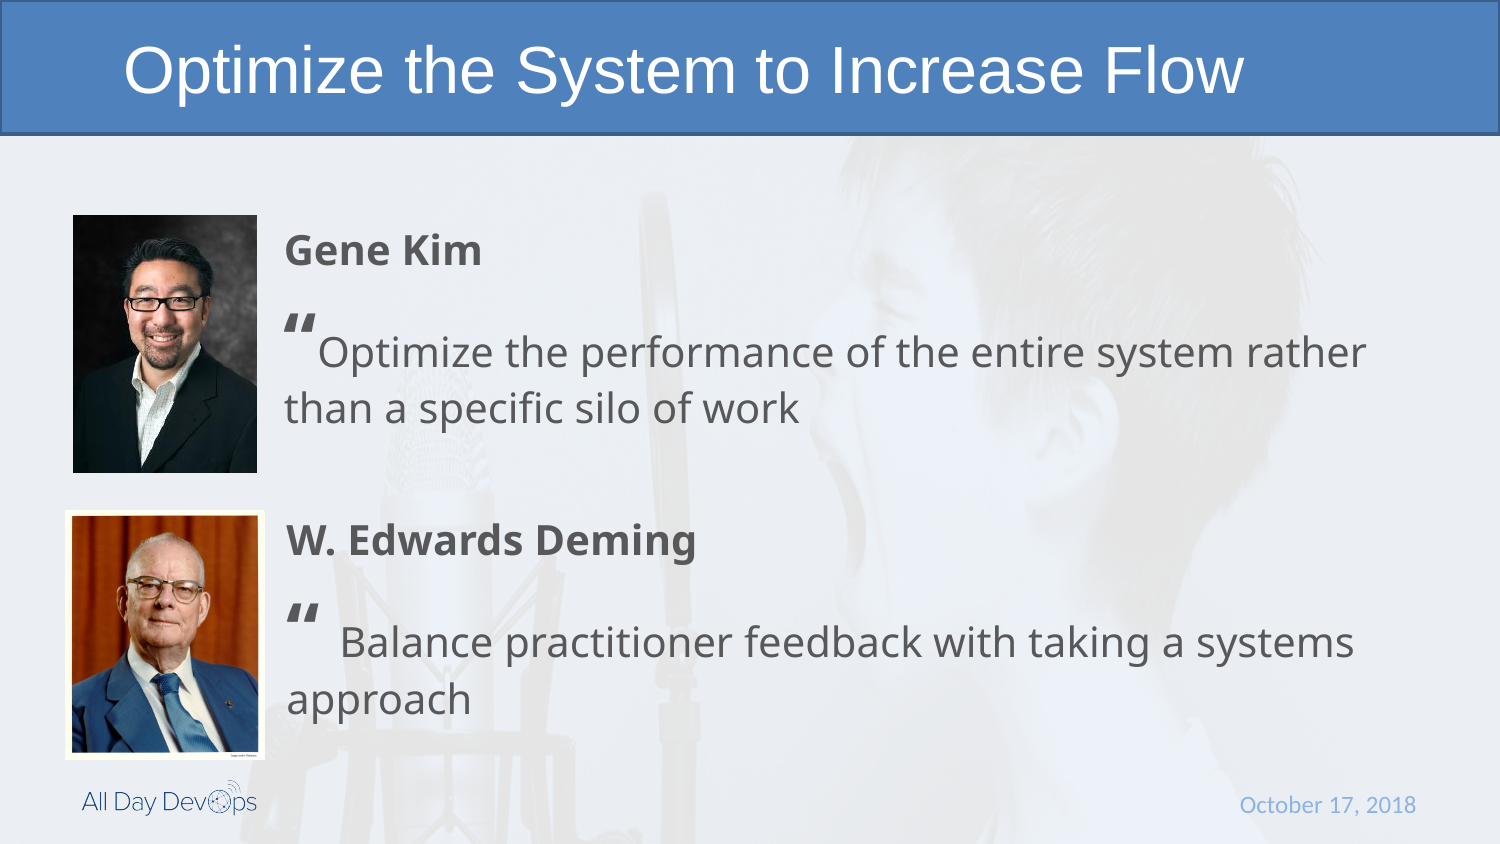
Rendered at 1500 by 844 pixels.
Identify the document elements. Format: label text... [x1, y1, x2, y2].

picture [64, 509, 265, 761]
list Optimize the System to Increase Flow [75, 0, 1413, 135]
text_box W. Edwards Deming “ Balance practitioner feedback with taking a systems approach [286, 513, 1384, 749]
list Gene Kim “Optimize the performance of the entire system rather than a specific silo of work [268, 208, 1463, 759]
picture [75, 776, 263, 822]
picture [72, 214, 257, 473]
